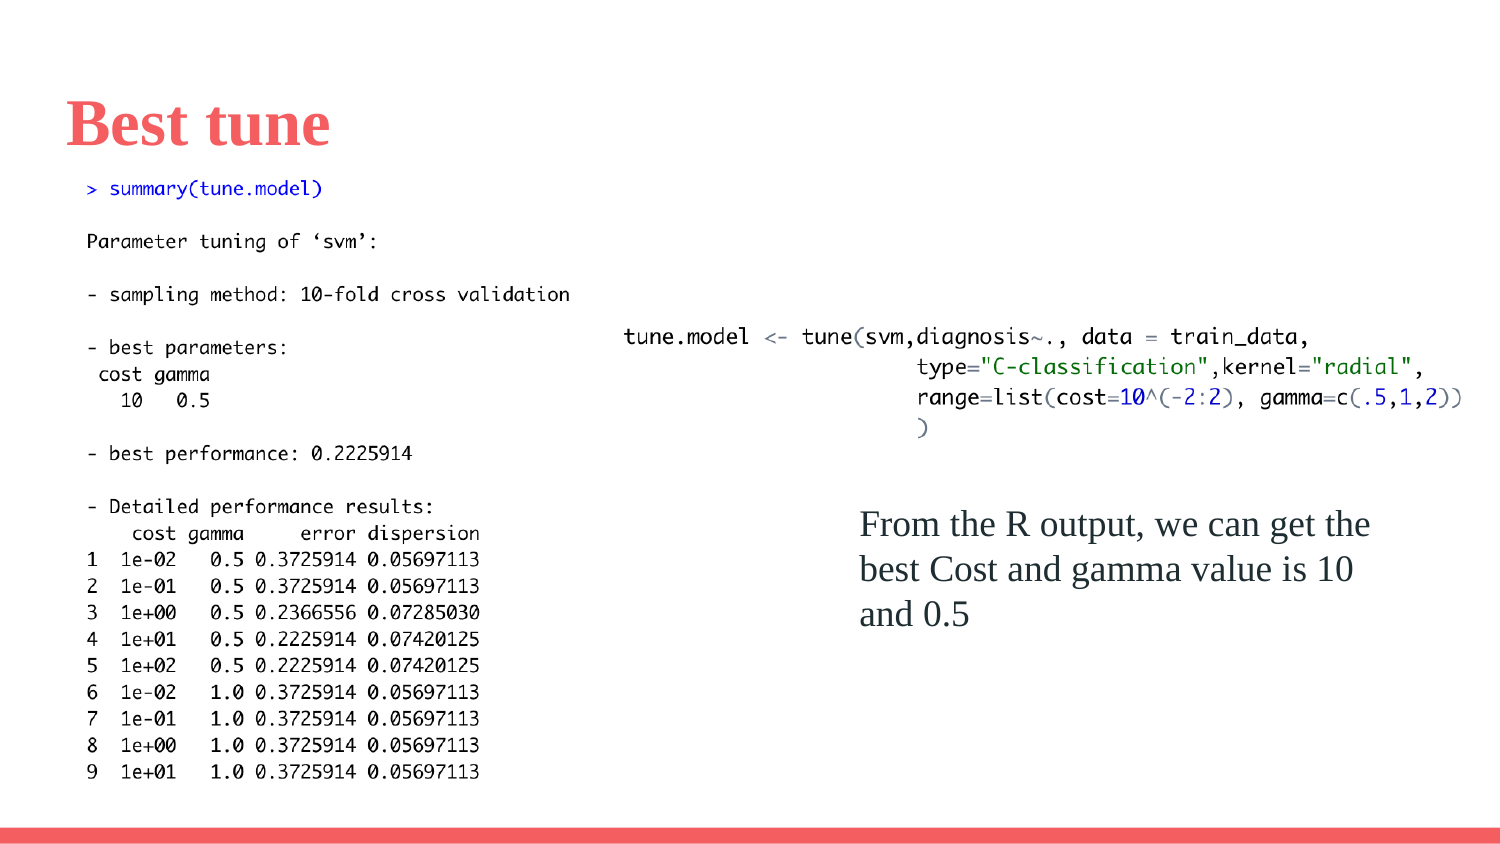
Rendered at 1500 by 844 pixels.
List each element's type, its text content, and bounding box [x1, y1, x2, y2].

title Best tune [51, 64, 1449, 167]
picture [80, 179, 1475, 790]
list From the R output, we can get the best Cost and gamma value is 10 and 0.5 [844, 484, 1400, 844]
